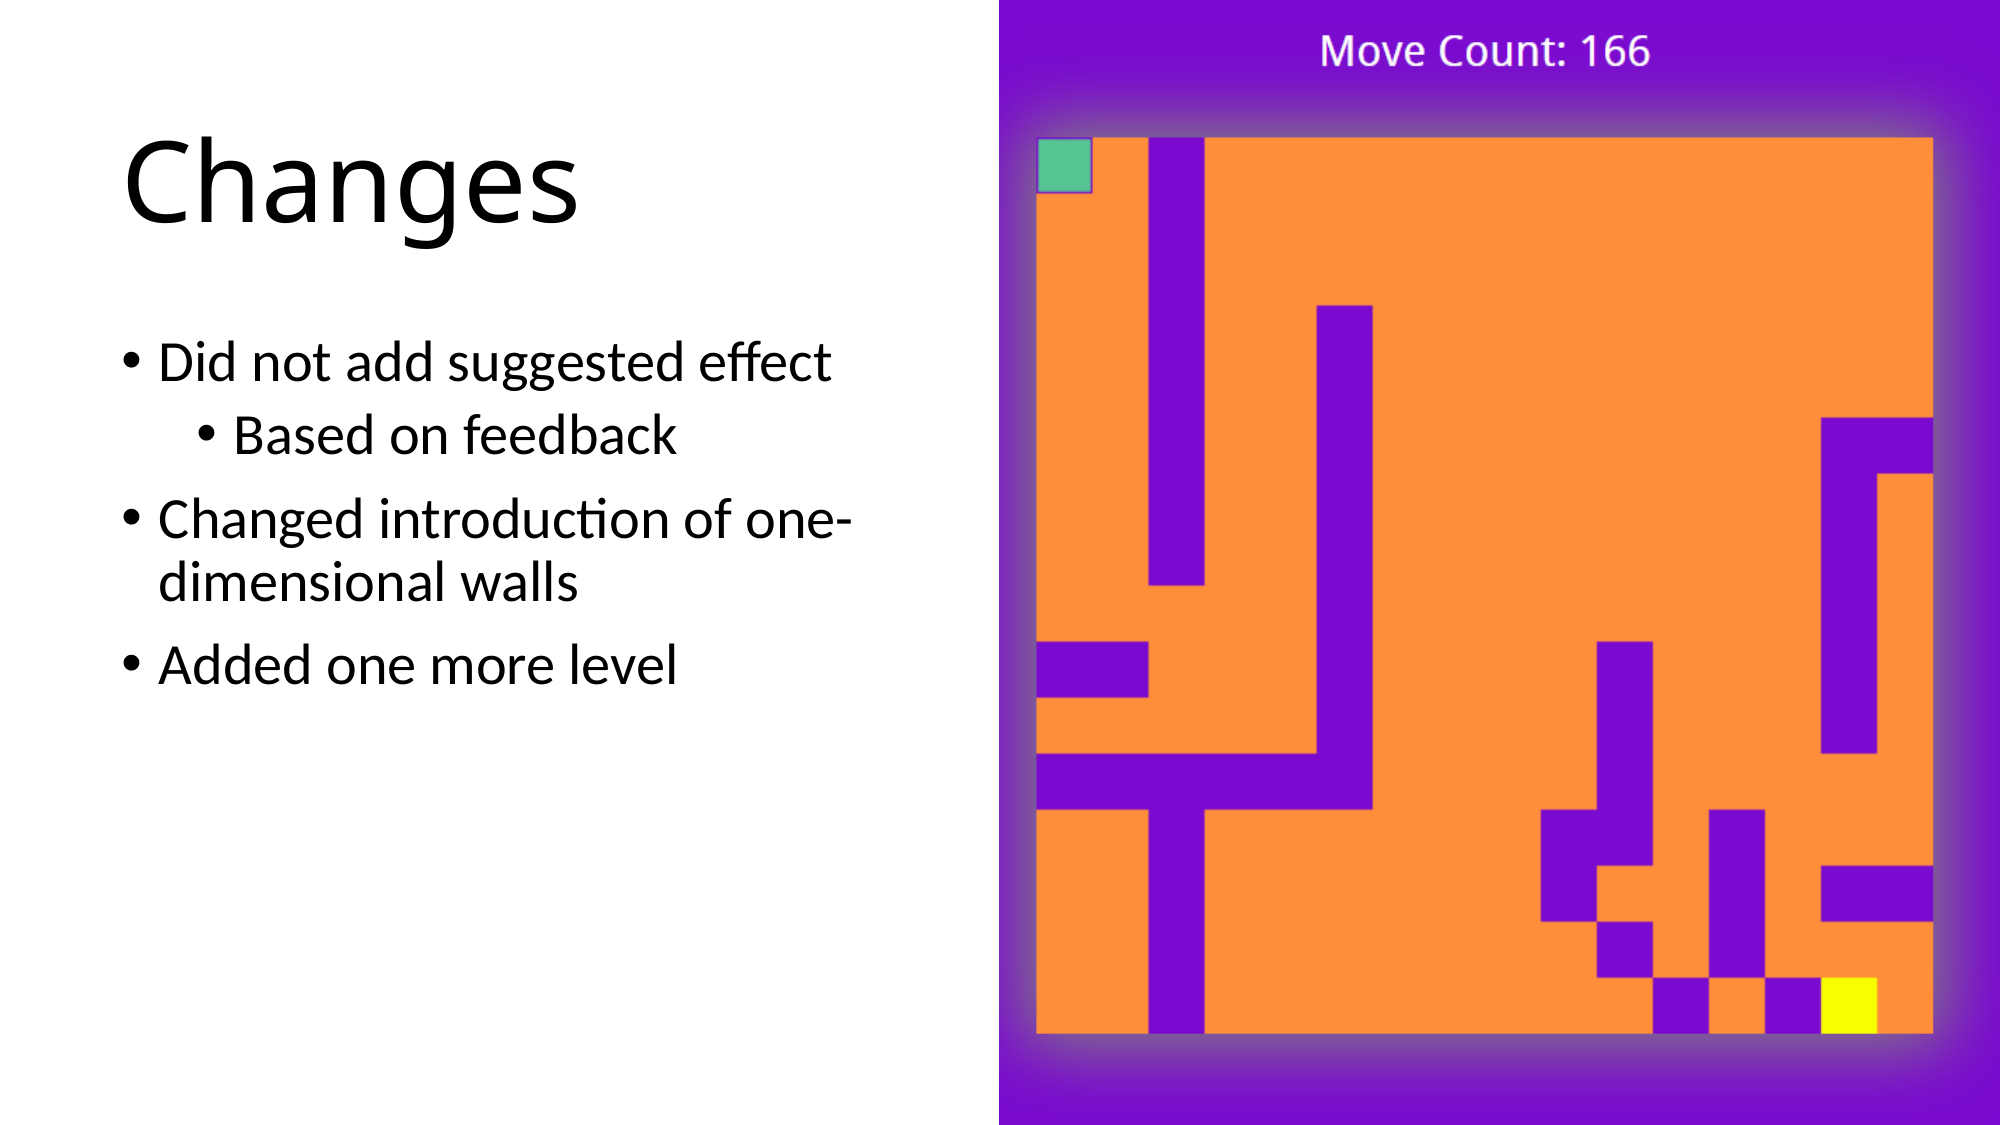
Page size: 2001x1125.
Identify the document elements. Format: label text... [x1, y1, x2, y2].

list Did not add suggested effect Based on feedback Changed introduction of one-dimensional walls Added one more level [106, 323, 948, 945]
title Changes [106, 48, 948, 323]
picture [999, 0, 2000, 1125]
